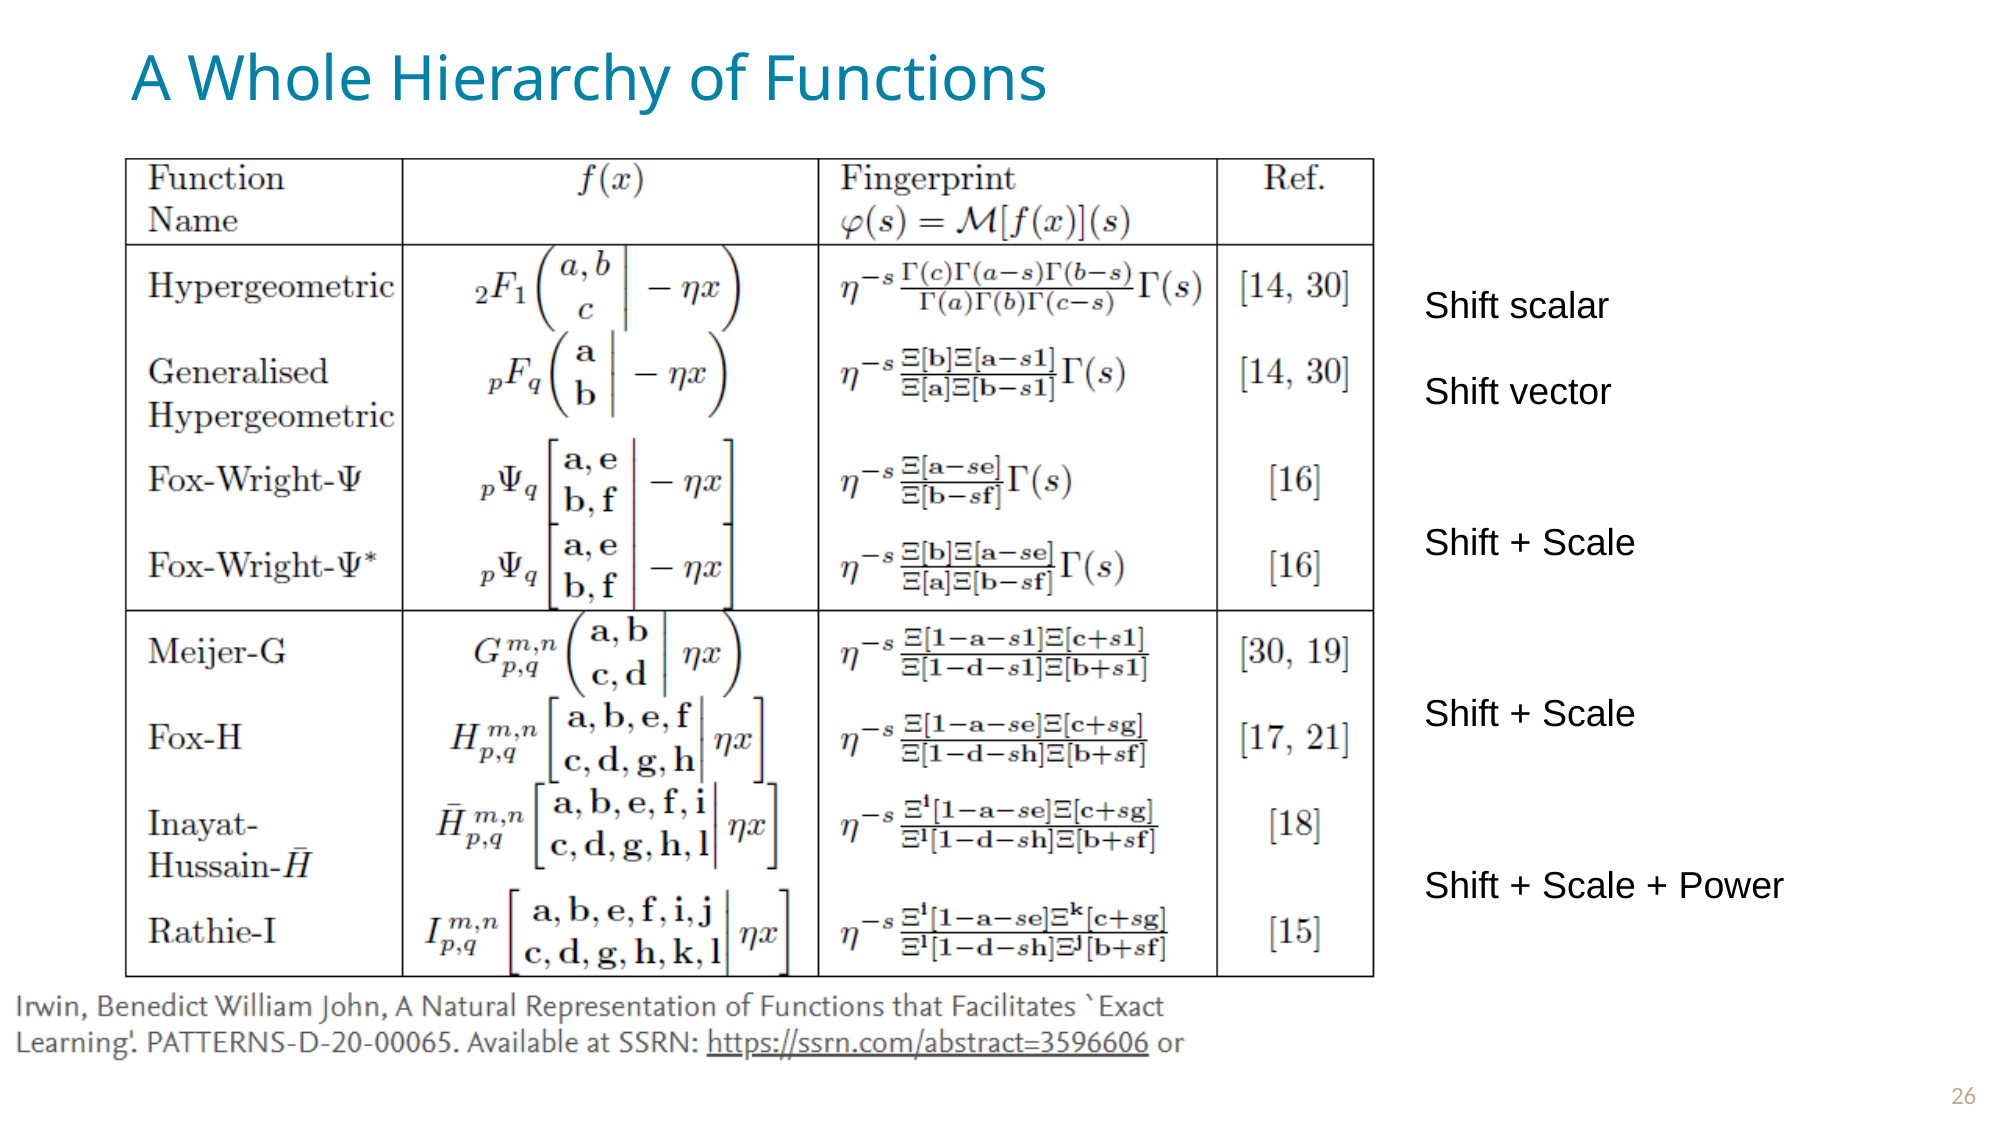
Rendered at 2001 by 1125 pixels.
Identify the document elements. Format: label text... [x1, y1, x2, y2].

text_box Shift + Scale [1409, 510, 1838, 571]
title A Whole Hierarchy of Functions [116, 11, 1992, 152]
text_box Shift vector [1409, 359, 1838, 420]
picture [8, 158, 1387, 1066]
slide_number 26 [1524, 1065, 1992, 1125]
text_box Shift + Scale + Power [1409, 853, 1838, 914]
text_box Shift + Scale [1409, 682, 1838, 742]
text_box Shift scalar [1409, 273, 1838, 334]
